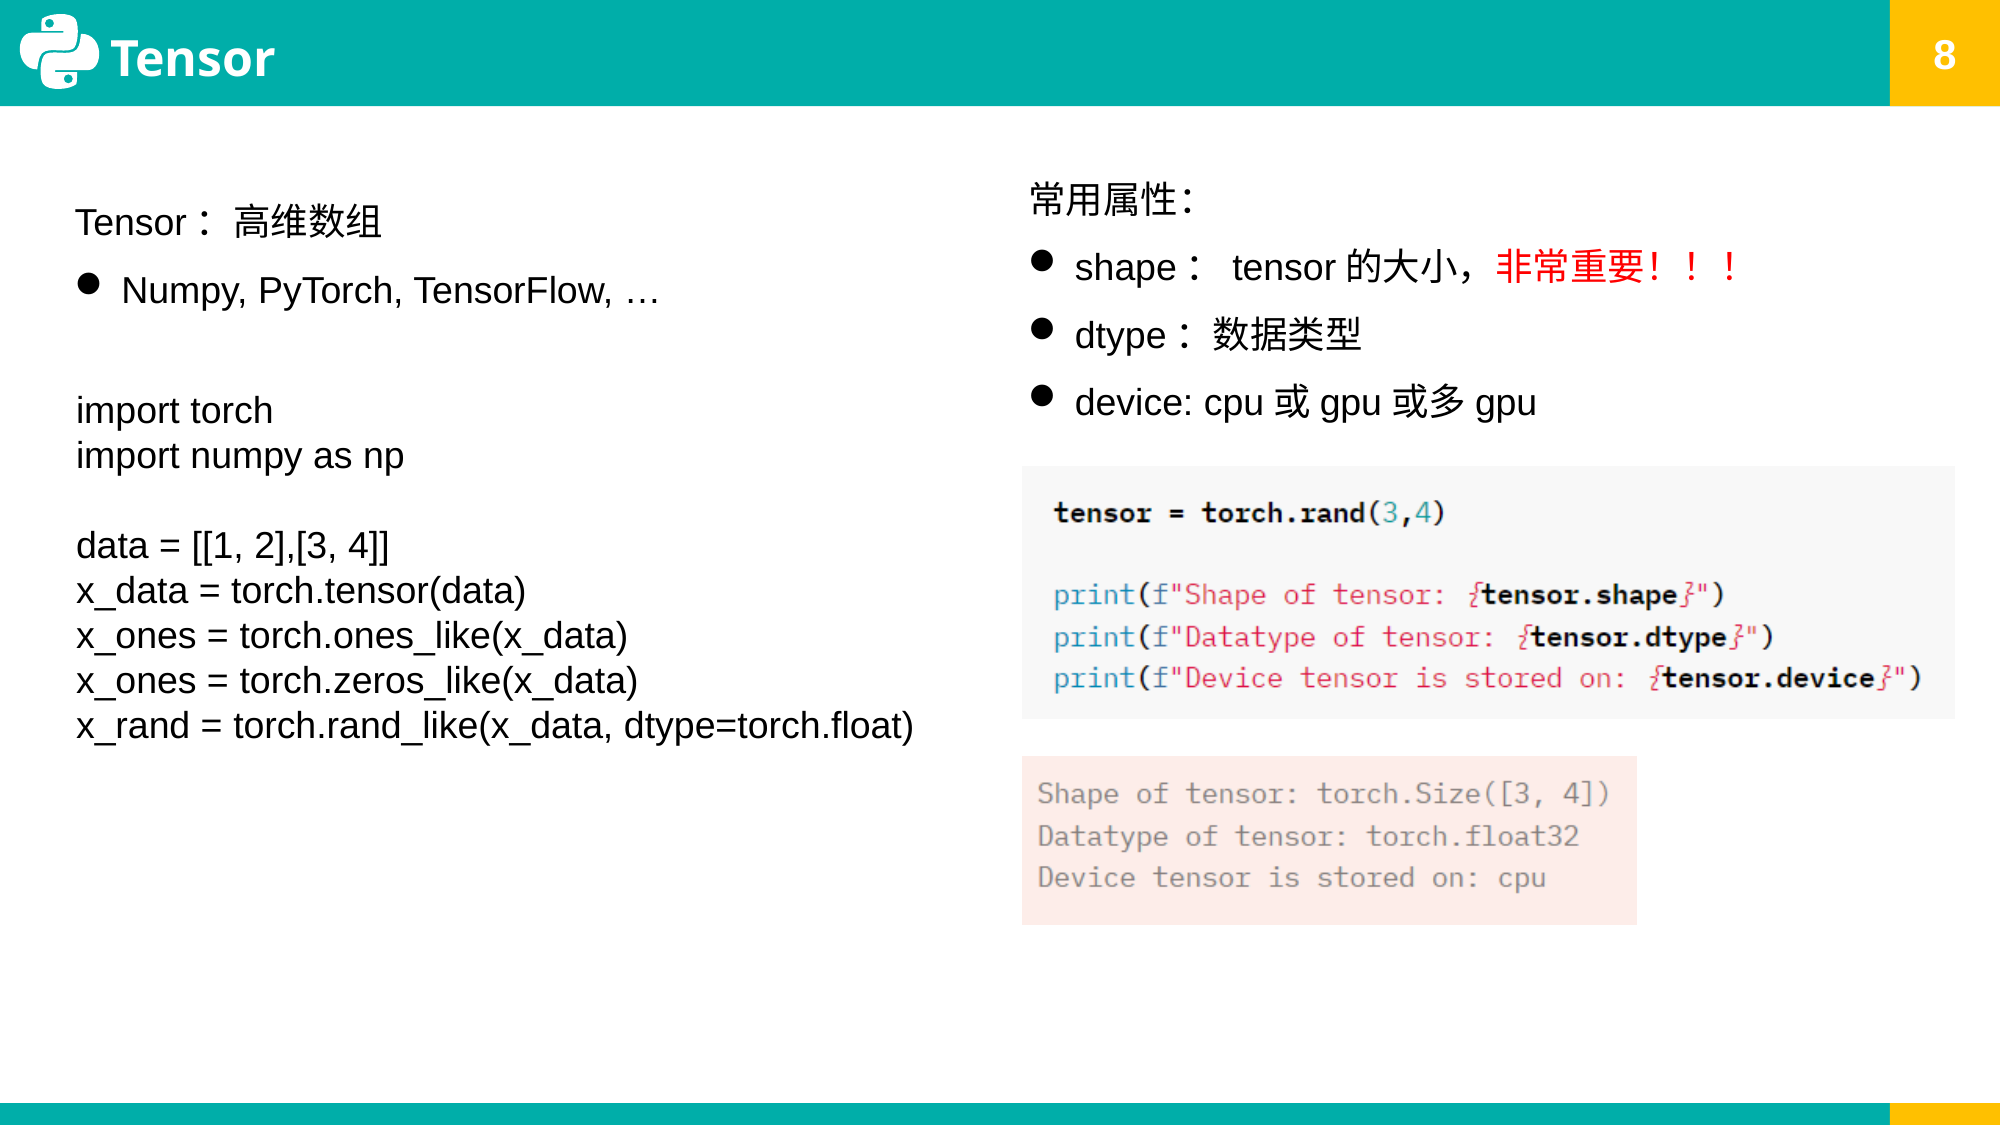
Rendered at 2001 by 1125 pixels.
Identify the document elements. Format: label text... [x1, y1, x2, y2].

text_box import torch import numpy as np data = [[1, 2],[3, 4]] x_data = torch.tensor(data) x_ones = torch.ones_like(x_data) x_ones = torch.zeros_like(x_data) x_rand = torch.rand_like(x_data, dtype=torch.float) [61, 378, 930, 753]
title Tensor [109, 12, 1542, 88]
picture [1022, 756, 1637, 925]
text_box 常用属性： shape：tensor的大小，非常重要！！！ dtype：数据类型 device: cpu或gpu或多gpu [1013, 168, 1773, 431]
text_box Tensor：高维数组 Numpy, PyTorch, TensorFlow, … [59, 168, 677, 318]
picture [1022, 466, 1955, 719]
